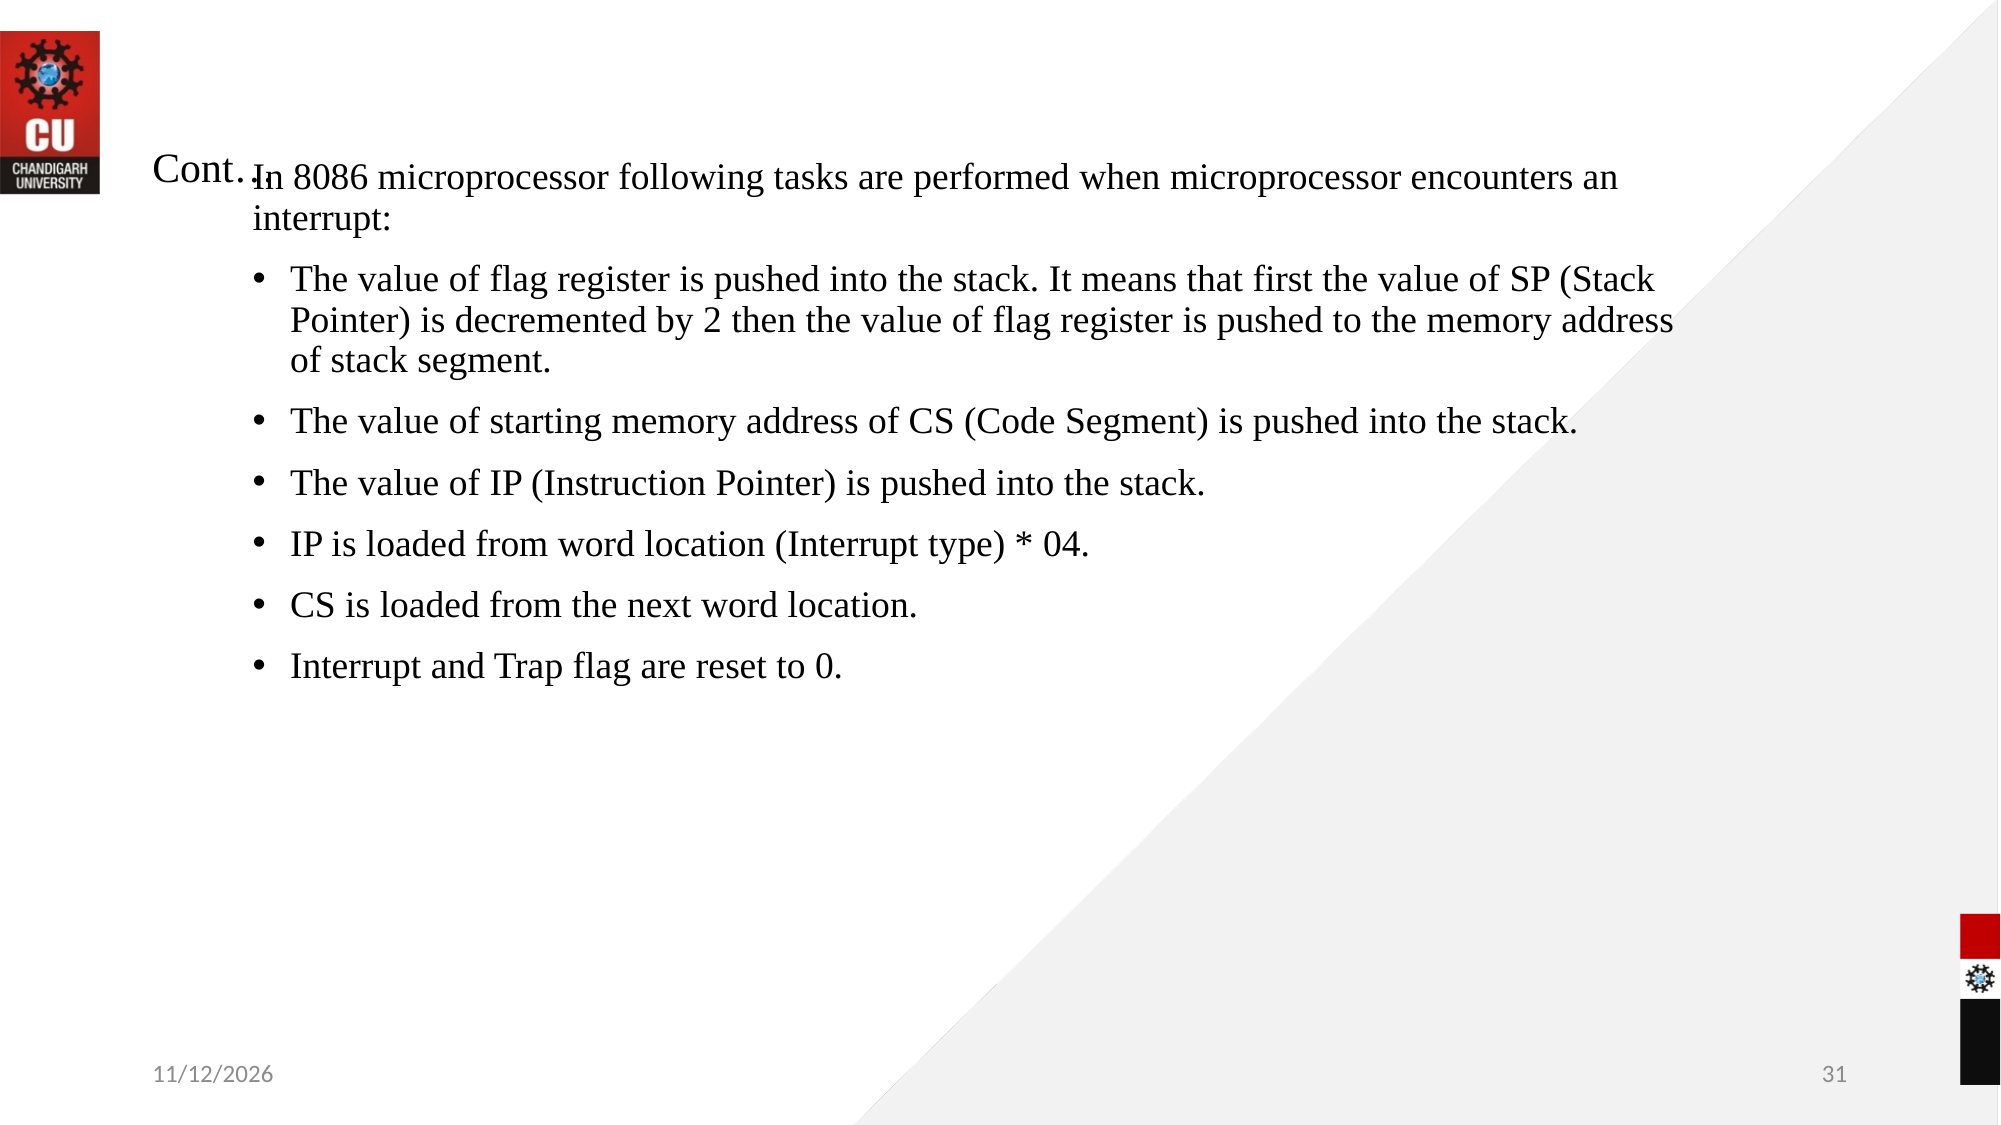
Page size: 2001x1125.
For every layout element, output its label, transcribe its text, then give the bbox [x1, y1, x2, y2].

list In 8086 microprocessor following tasks are performed when microprocessor encounters an interrupt: The value of flag register is pushed into the stack. It means that first the value of SP (Stack Pointer) is decremented by 2 then the value of flag register is pushed to the memory address of stack segment. The value of starting memory address of CS (Code Segment) is pushed into the stack. The value of IP (Instruction Pointer) is pushed into the stack. IP is loaded from word location (Interrupt type) * 04. CS is loaded from the next word location. Interrupt and Trap flag are reset to 0. [237, 278, 1709, 1005]
slide_number 31 [1412, 1042, 1863, 1103]
picture [0, 0, 2001, 1125]
title Cont… [137, 59, 1863, 278]
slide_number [137, 1042, 588, 1103]
